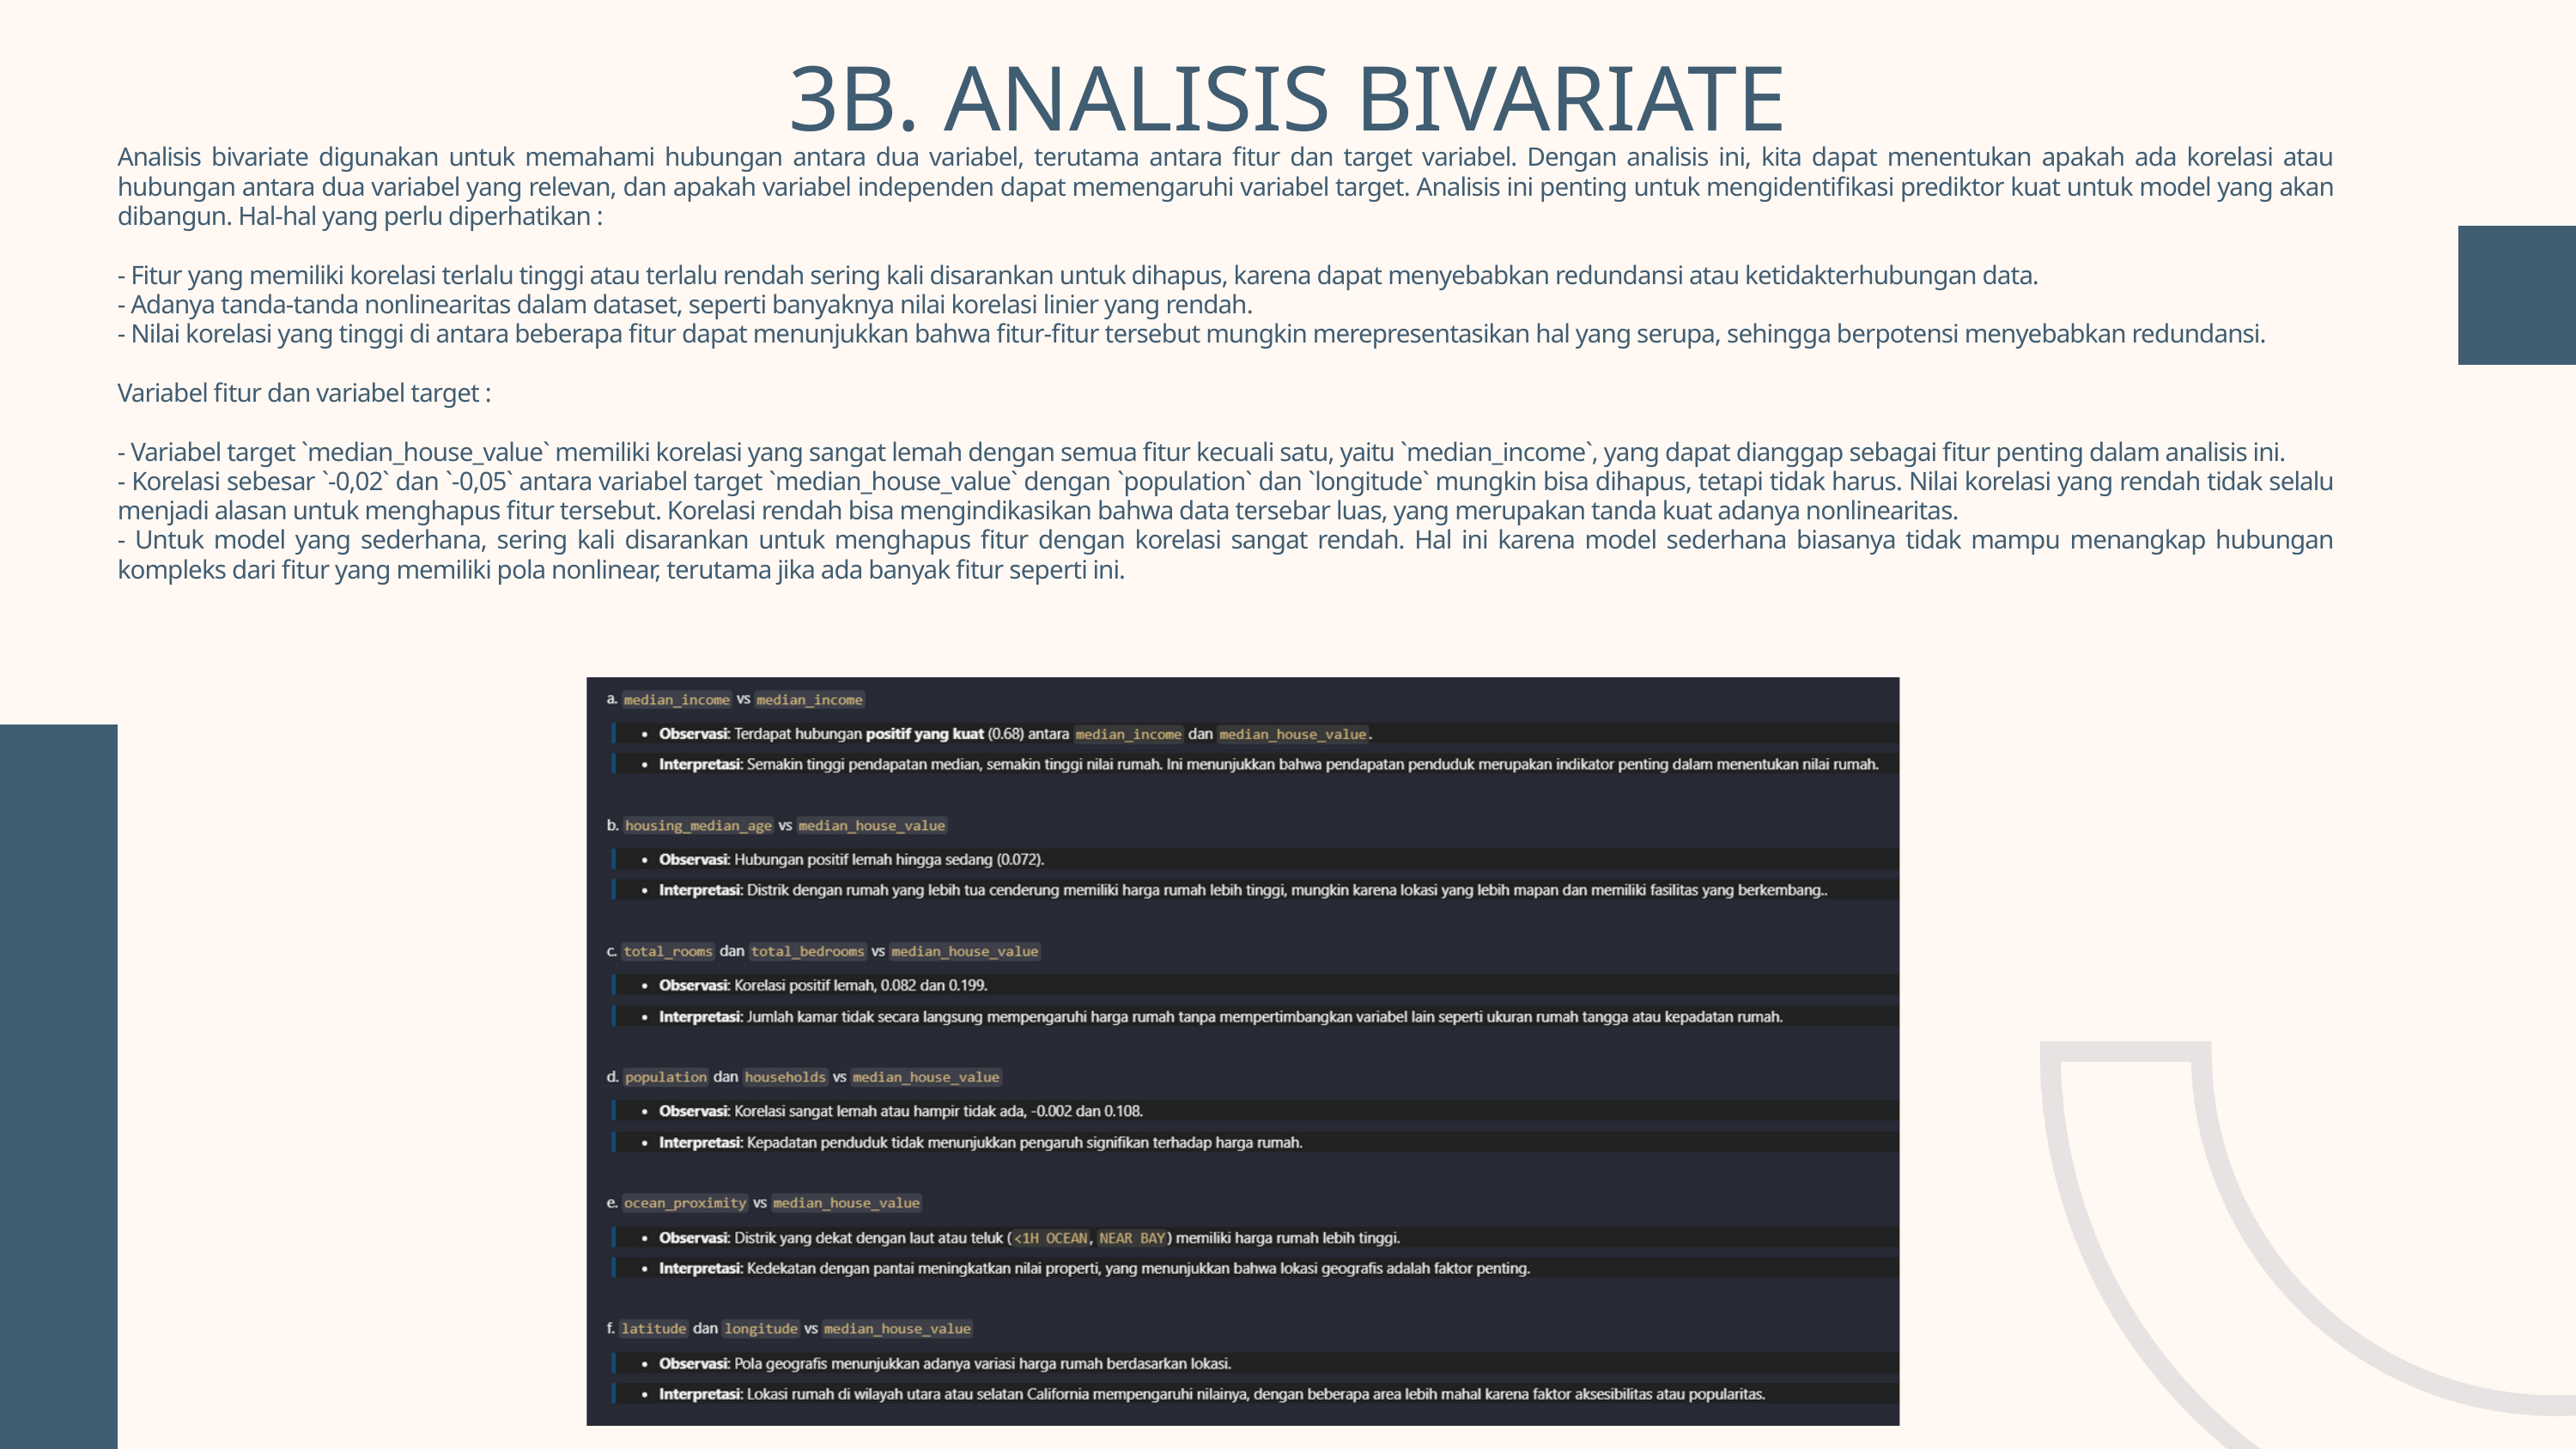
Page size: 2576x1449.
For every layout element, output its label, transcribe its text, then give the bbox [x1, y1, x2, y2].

text_box 3B. ANALISIS BIVARIATE [461, 23, 2115, 142]
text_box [0, 724, 118, 1449]
text_box [2039, 1041, 2576, 1449]
text_box [586, 677, 1900, 1426]
text_box Analisis bivariate digunakan untuk memahami hubungan antara dua variabel, terutama antara fitur dan target variabel. Dengan analisis ini, kita dapat menentukan apakah ada korelasi atau hubungan antara dua variabel yang relevan, dan apakah variabel independen dapat memengaruhi variabel target. Analisis ini penting untuk mengidentifikasi prediktor kuat untuk model yang akan dibangun. Hal-hal yang perlu diperhatikan : - Fitur yang memiliki korelasi terlalu tinggi atau terlalu rendah sering kali disarankan untuk dihapus, karena dapat menyebabkan redundansi atau ketidakterhubungan data. - Adanya tanda-tanda nonlinearitas dalam dataset, seperti banyaknya nilai korelasi linier yang rendah. - Nilai korelasi yang tinggi di antara beberapa fitur dapat menunjukkan bahwa fitur-fitur tersebut mungkin merepresentasikan hal yang serupa, sehingga berpotensi menyebabkan redundansi. Variabel fitur dan variabel target : - Variabel target `median_house_value` memiliki korelasi yang sangat lemah dengan semua fitur kecuali satu, yaitu `median_income`, yang dapat dianggap sebagai fitur penting dalam analisis ini. - Korelasi sebesar `-0,02` dan `-0,05` antara variabel target `median_house_value` dengan `population` dan `longitude` mungkin bisa dihapus, tetapi tidak harus. Nilai korelasi yang rendah tidak selalu menjadi alasan untuk menghapus fitur tersebut. Korelasi rendah bisa mengindikasikan bahwa data tersebar luas, yang merupakan tanda kuat adanya nonlinearitas. - Untuk model yang sederhana, sering kali disarankan untuk menghapus fitur dengan korelasi sangat rendah. Hal ini karena model sederhana biasanya tidak mampu menangkap hubungan kompleks dari fitur yang memiliki pola nonlinear, terutama jika ada banyak fitur seperti ini. [117, 142, 2334, 614]
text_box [2458, 225, 2576, 365]
